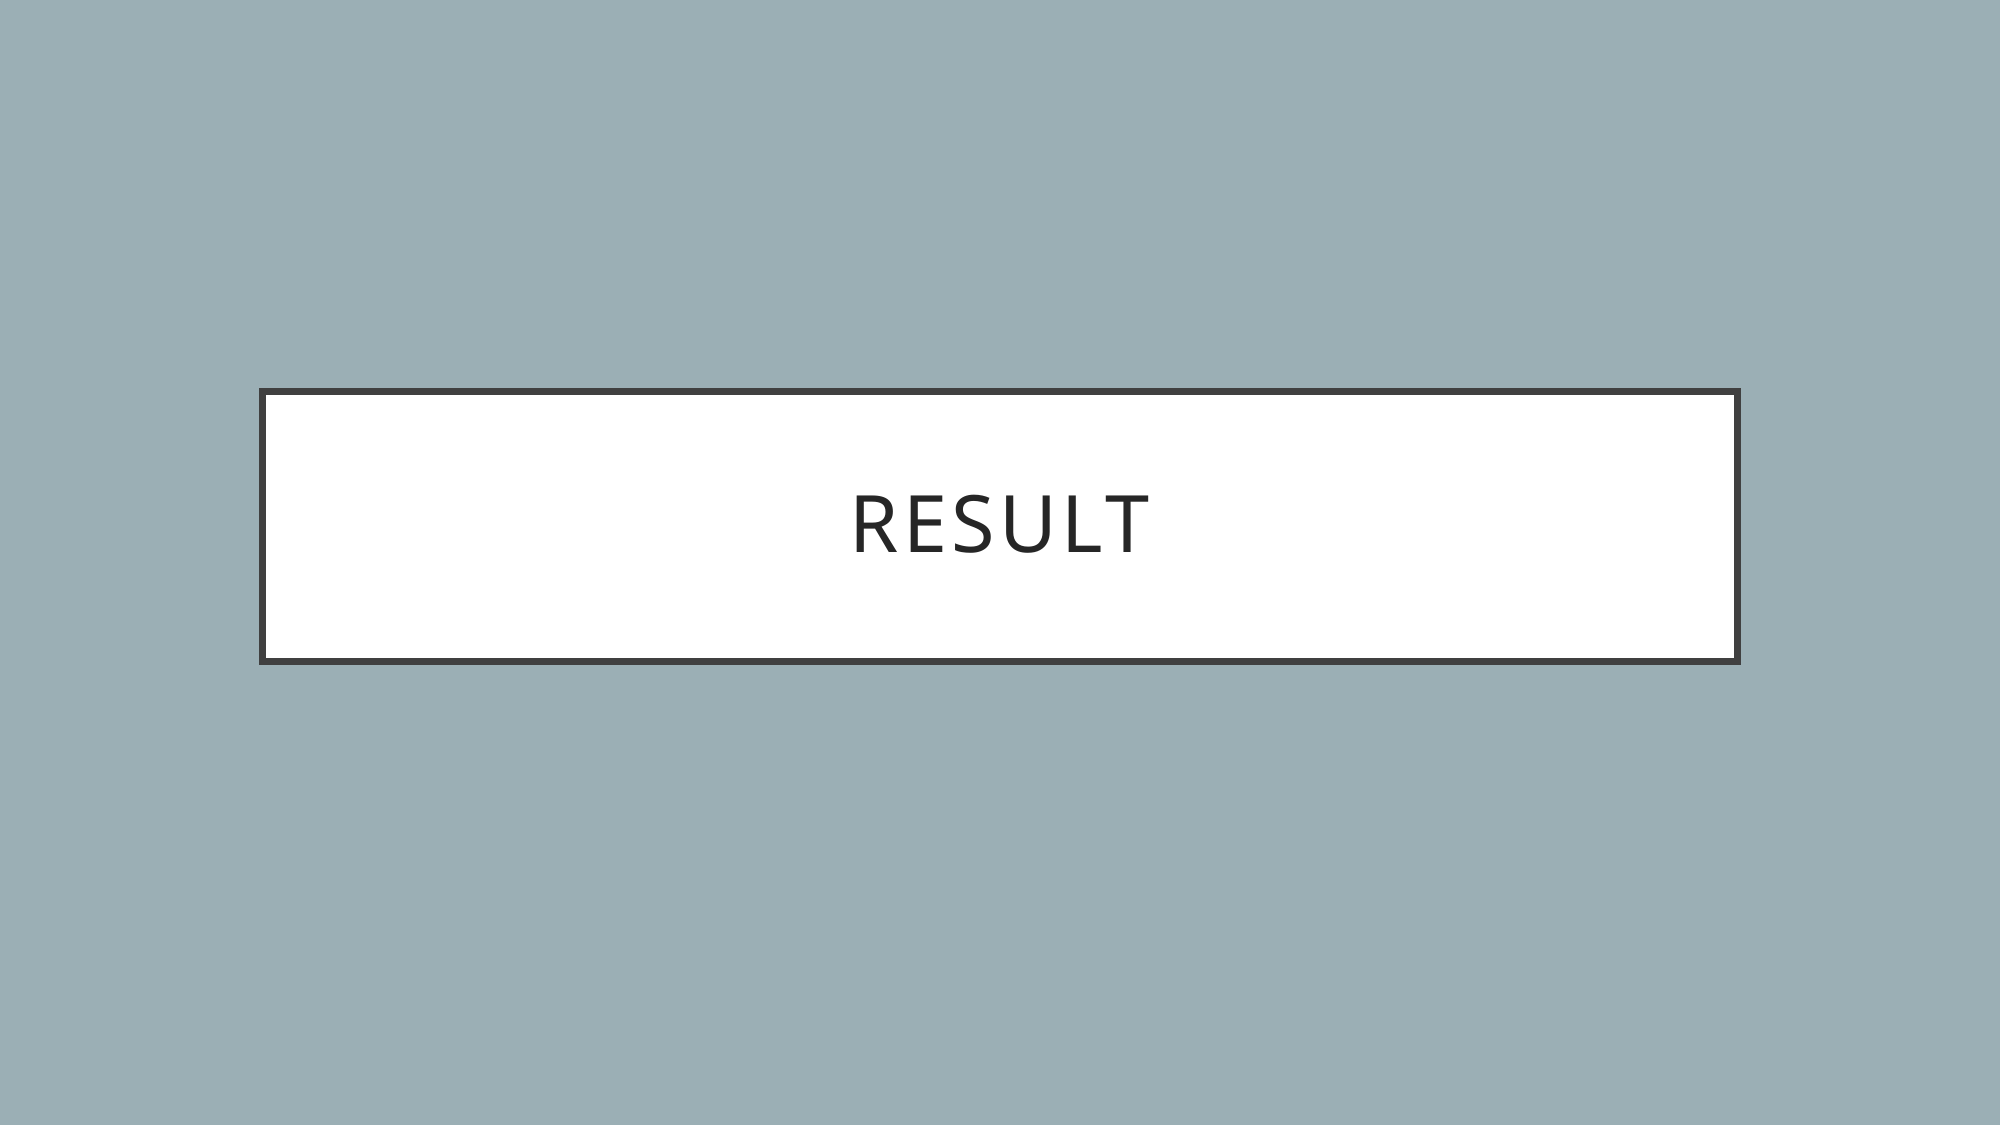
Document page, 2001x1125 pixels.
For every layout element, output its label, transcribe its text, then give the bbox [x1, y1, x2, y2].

title Result [259, 388, 1741, 665]
